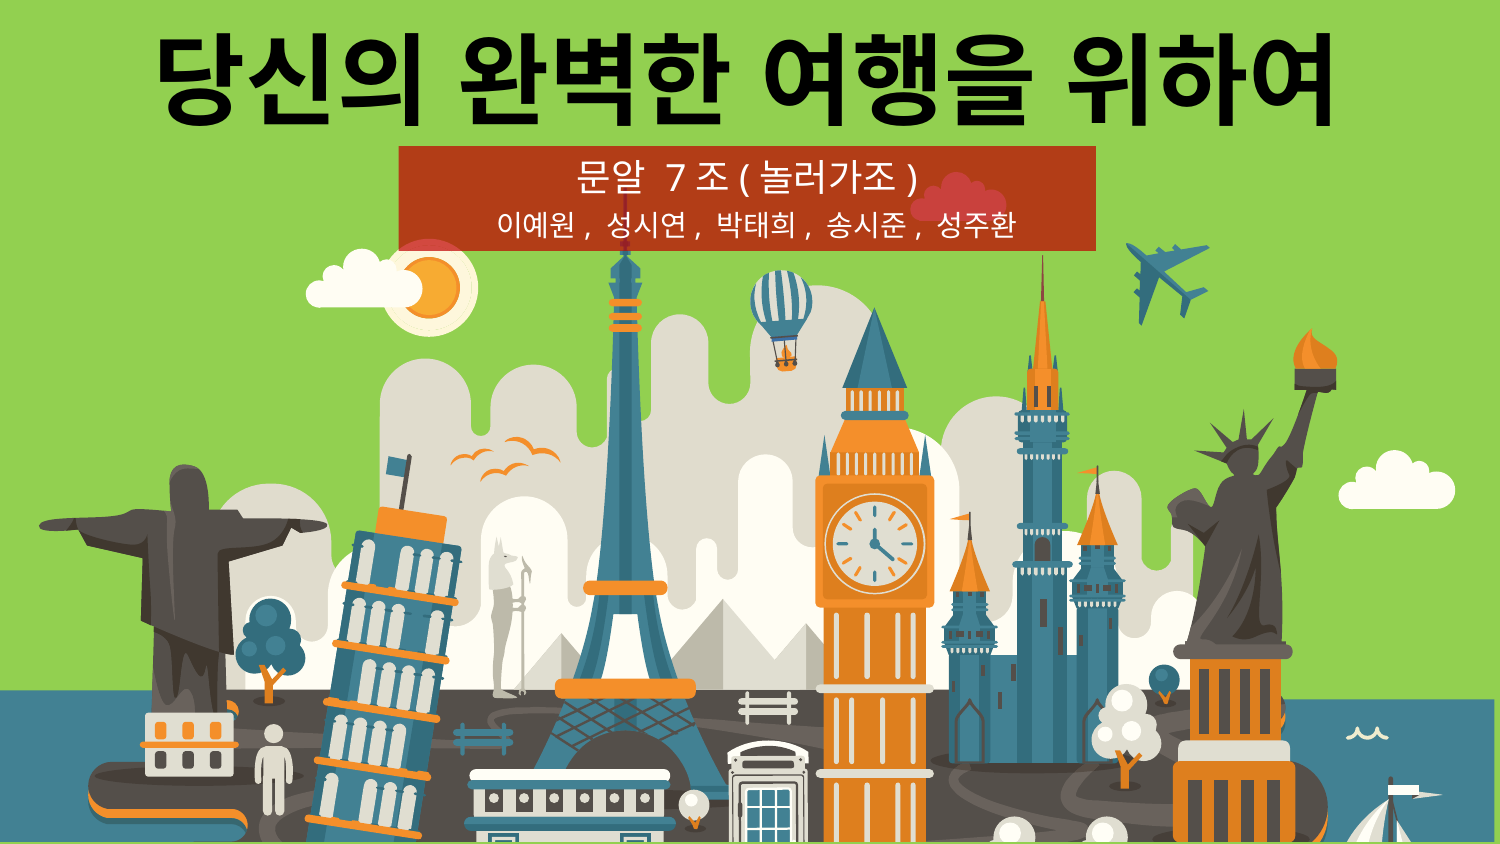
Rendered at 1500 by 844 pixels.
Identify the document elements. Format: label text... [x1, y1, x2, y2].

text_box 당신의 완벽한 여행을 위하여 [2, 9, 1492, 145]
text_box 문알 7조(놀러가조) 이예원, 성시연, 박태희, 송시준, 성주환 [398, 146, 1096, 169]
picture [0, 171, 1495, 842]
